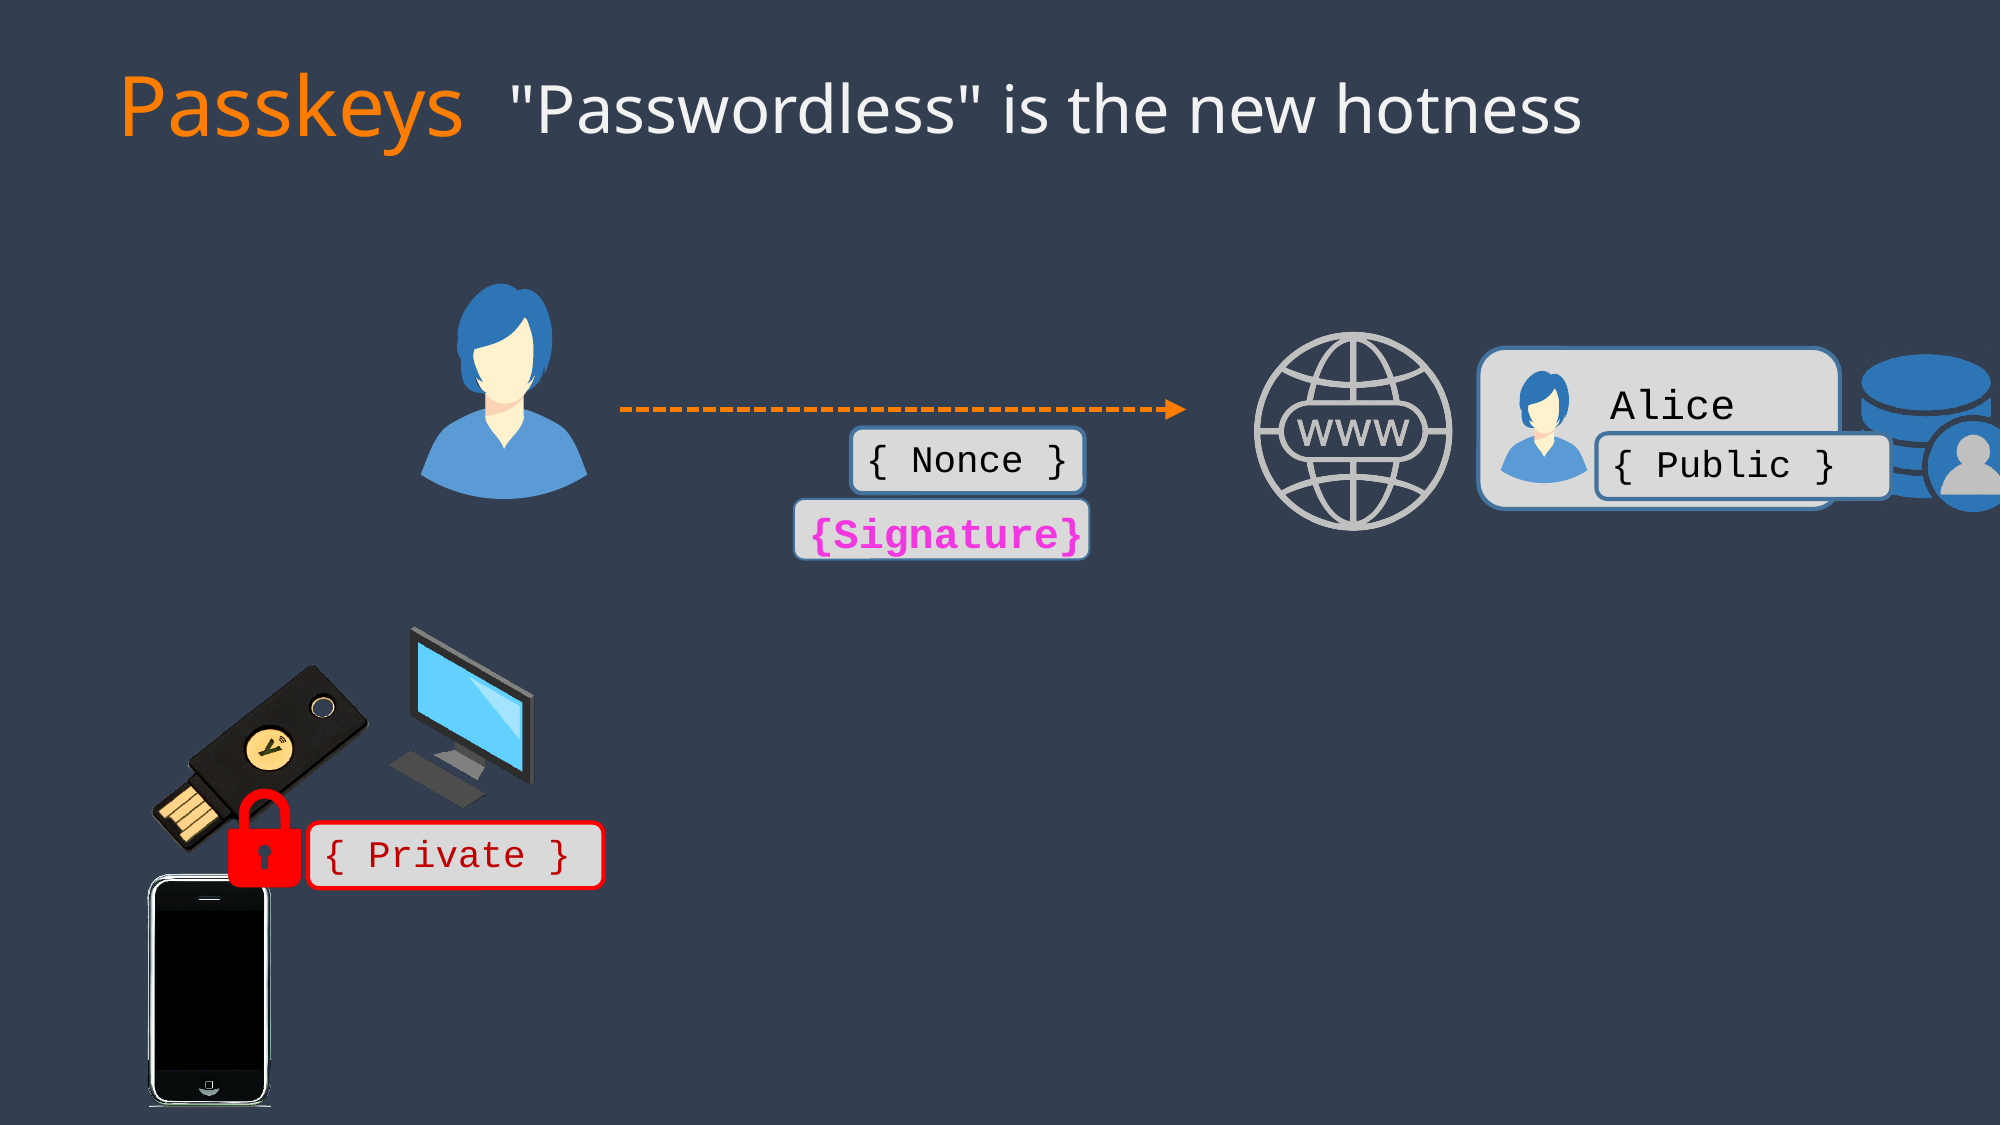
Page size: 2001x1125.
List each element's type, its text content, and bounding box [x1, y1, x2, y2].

picture [383, 621, 539, 813]
text_box [849, 433, 1085, 495]
text_box [0, 0, 2000, 160]
picture [1858, 347, 2000, 515]
text_box {Signature} [793, 499, 1124, 564]
text_box [1596, 493, 1858, 500]
text_box { Public } [1596, 433, 1858, 493]
picture [126, 642, 378, 1121]
text_box { Private } [309, 822, 671, 882]
text_box Passkeys [102, 45, 1150, 161]
picture [1246, 314, 1464, 547]
text_box [1477, 346, 1841, 511]
text_box "Passwordless" is the new hotness [493, 59, 1600, 155]
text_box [420, 283, 588, 499]
text_box Alice [1595, 370, 1751, 435]
text_box [309, 882, 604, 890]
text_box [1500, 370, 1588, 484]
text_box { Nonce } [851, 427, 1085, 487]
